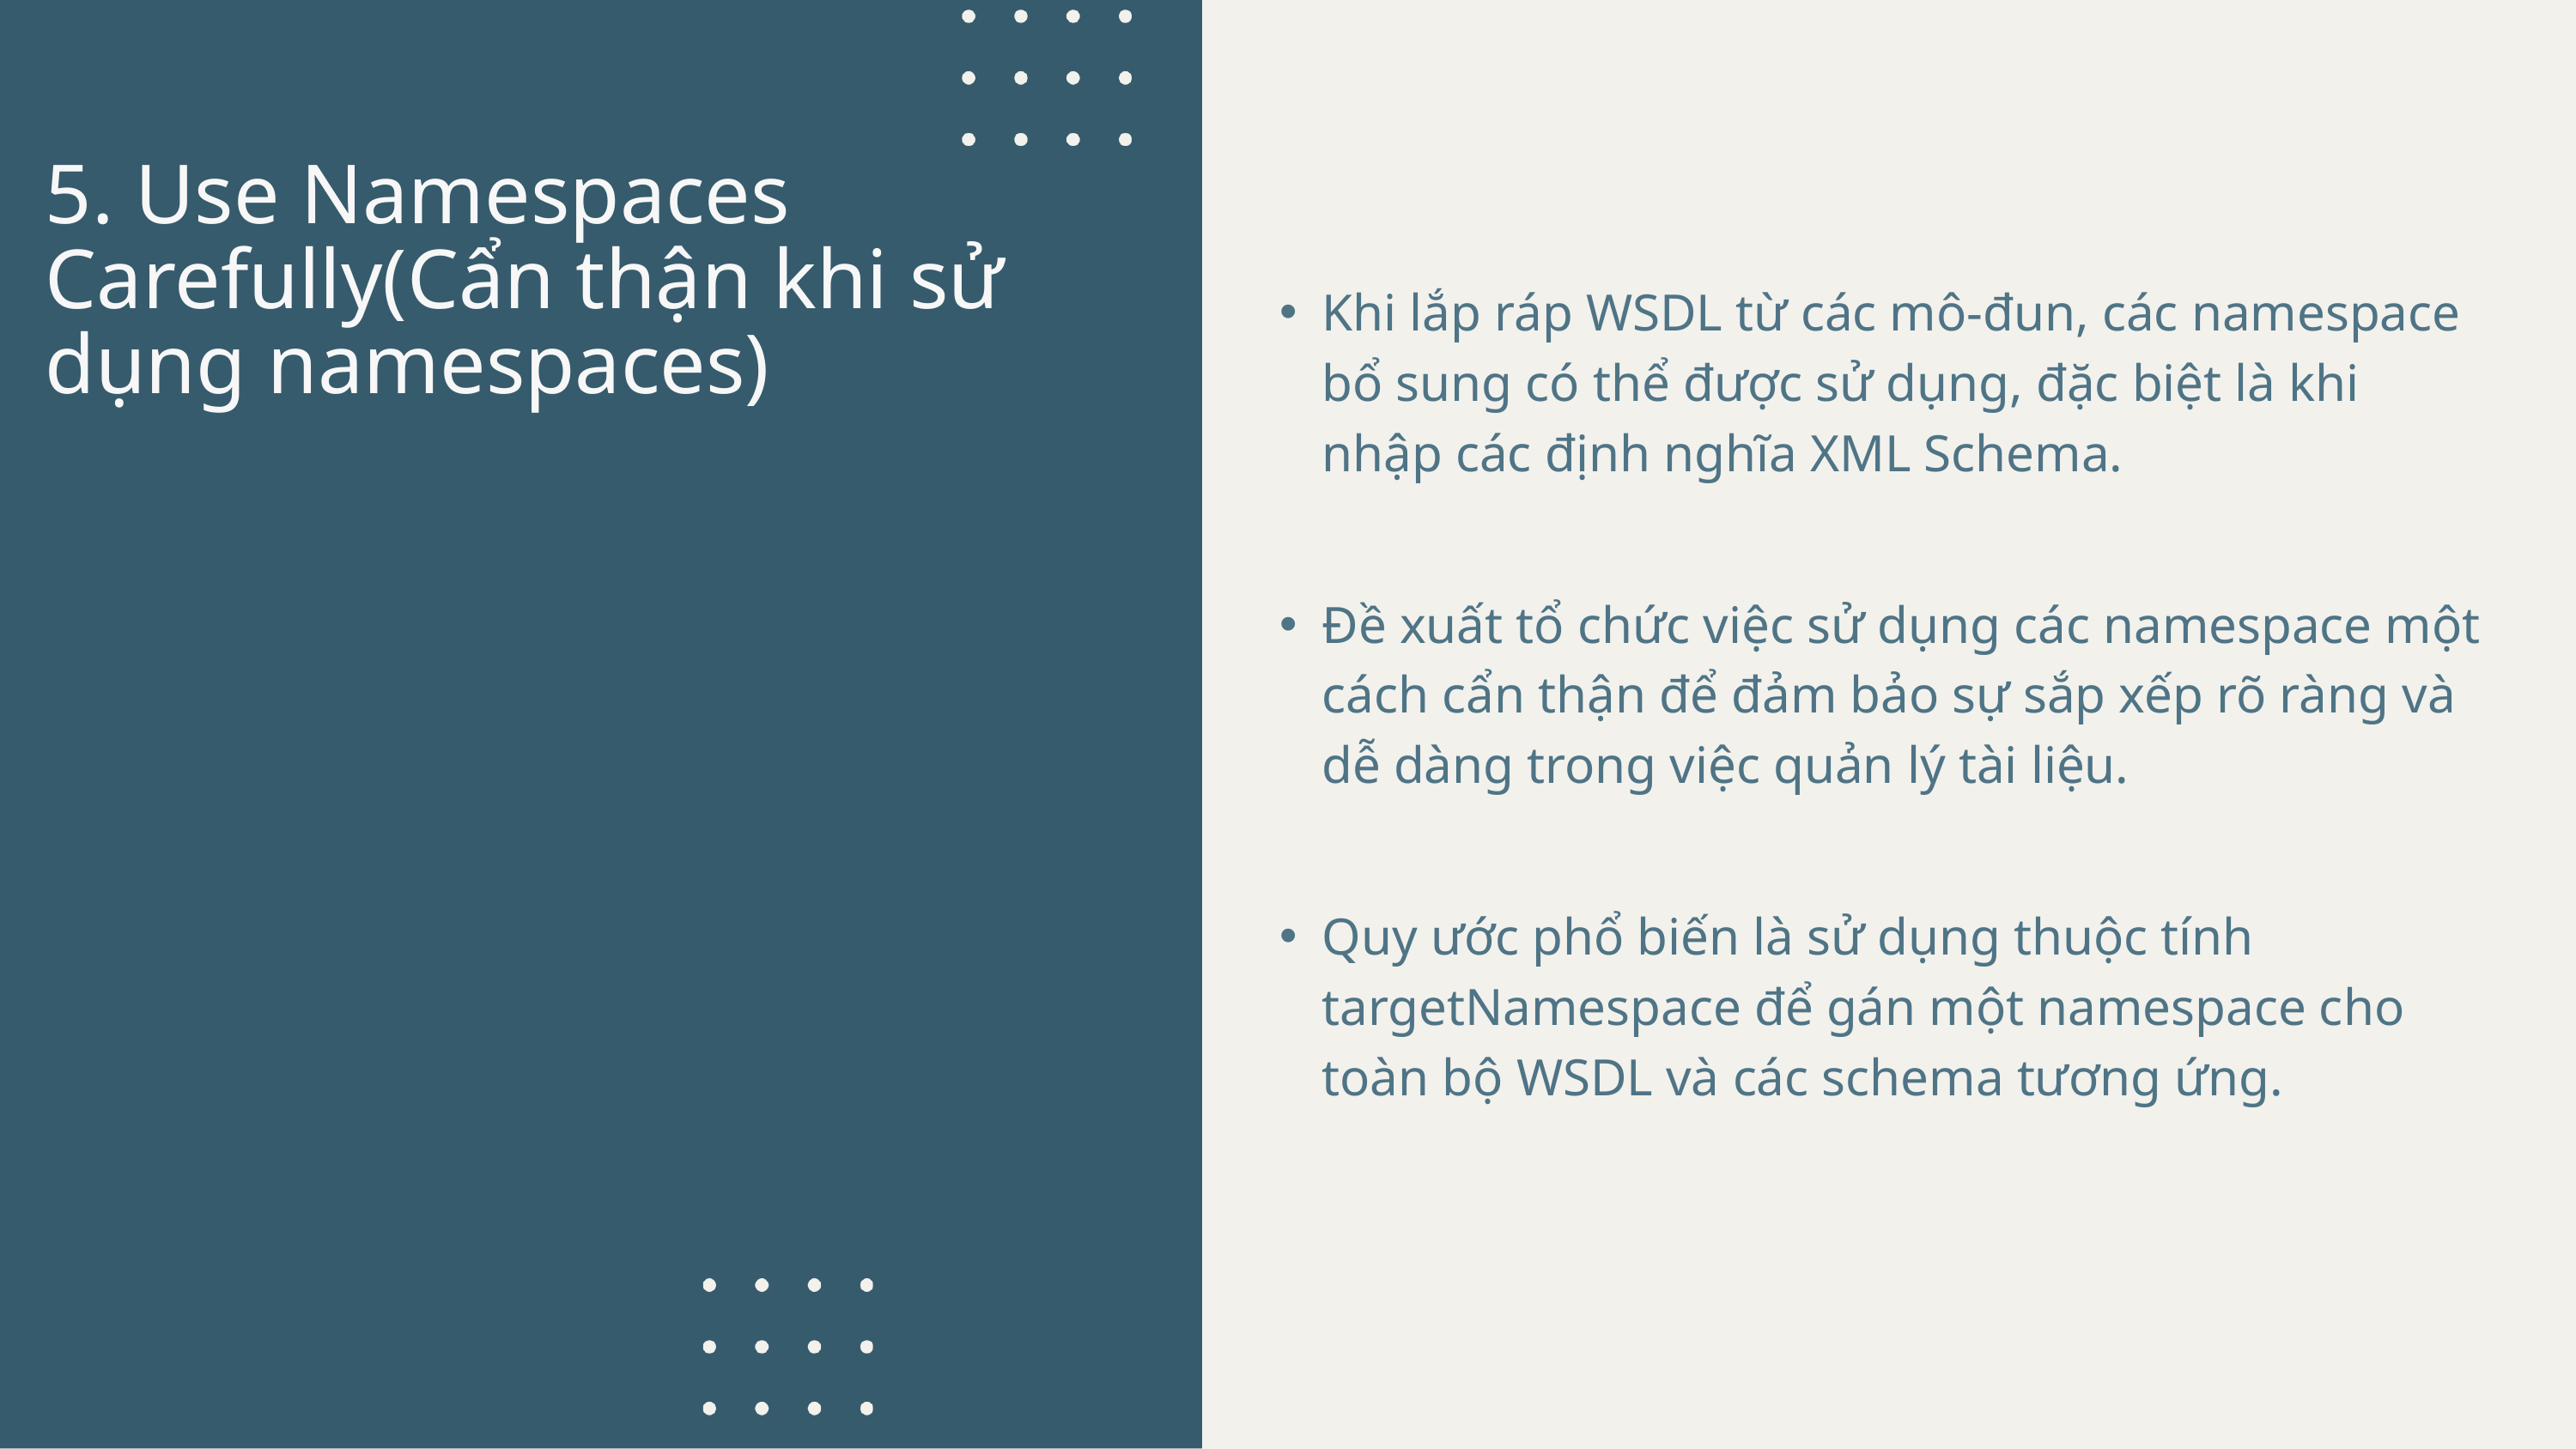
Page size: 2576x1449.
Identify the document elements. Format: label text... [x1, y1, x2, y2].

text_box [962, 0, 1132, 146]
text_box 5. Use Namespaces Carefully(Cẩn thận khi sử dụng namespaces) [45, 155, 1157, 410]
text_box Đề xuất tổ chức việc sử dụng các namespace một cách cẩn thận để đảm bảo sự sắp xếp rõ ràng và dễ dàng trong việc quản lý tài liệu. [1236, 583, 2512, 864]
text_box Quy ước phổ biến là sử dụng thuộc tính targetNamespace để gán một namespace cho toàn bộ WSDL và các schema tương ứng. [1236, 894, 2465, 1106]
text_box Khi lắp ráp WSDL từ các mô-đun, các namespace bổ sung có thể được sử dụng, đặc biệt là khi nhập các định nghĩa XML Schema. [1236, 270, 2465, 552]
text_box [0, 0, 1202, 1449]
text_box [702, 1278, 873, 1449]
